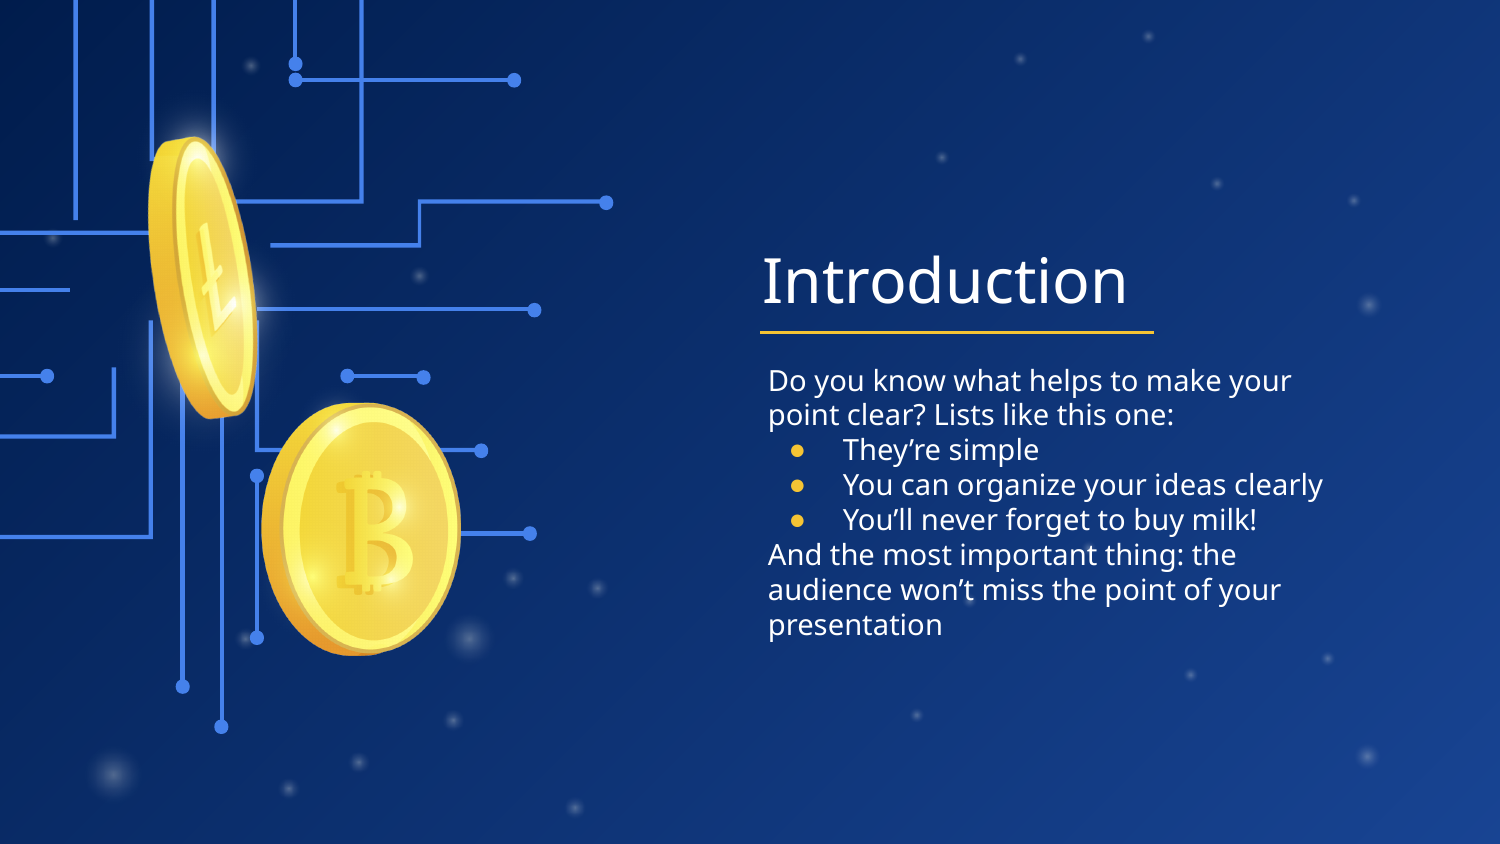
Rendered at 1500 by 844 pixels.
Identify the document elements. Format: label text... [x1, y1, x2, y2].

title Introduction [747, 224, 1378, 333]
picture [45, 4, 535, 692]
subtitle Do you know what helps to make your point clear? Lists like this one: They’re simple You can organize your ideas clearly You’ll never forget to buy milk! And the most important thing: the audience won’t miss the point of your presentation [752, 346, 1383, 654]
